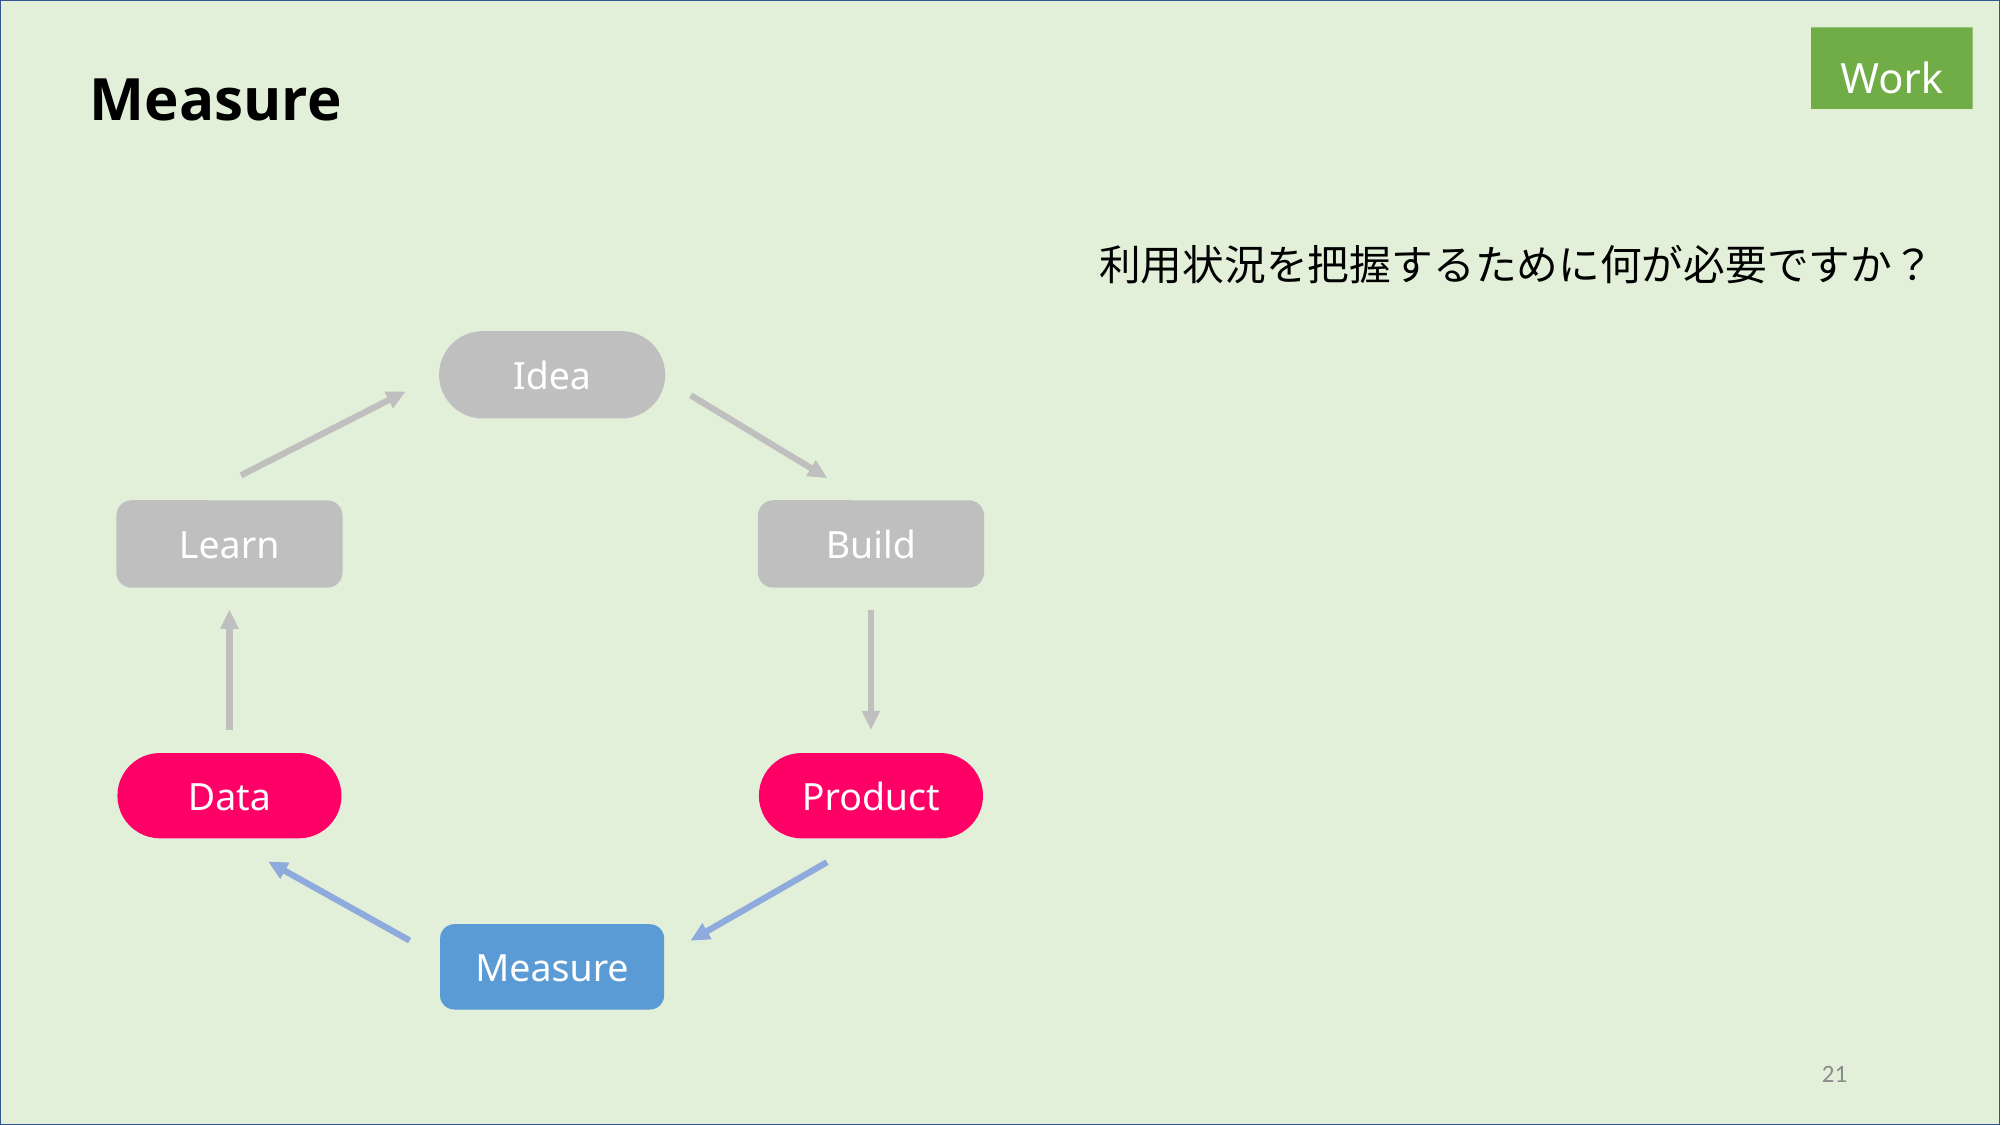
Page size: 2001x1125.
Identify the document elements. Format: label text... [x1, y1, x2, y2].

text_box Idea [438, 331, 666, 419]
text_box Data [116, 751, 343, 840]
text_box [0, 0, 2000, 1125]
text_box Product [757, 751, 985, 840]
text_box Measure [438, 923, 666, 1011]
text_box Work [1811, 27, 1973, 109]
text_box Build [757, 500, 985, 588]
slide_number 21 [1412, 1042, 1863, 1103]
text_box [690, 395, 827, 478]
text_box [240, 391, 406, 476]
text_box Measure [74, 54, 1454, 140]
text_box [690, 862, 827, 941]
text_box Learn [116, 500, 343, 588]
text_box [268, 861, 410, 941]
text_box 利用状況を把握するために何が必要ですか？ [1084, 214, 1952, 297]
